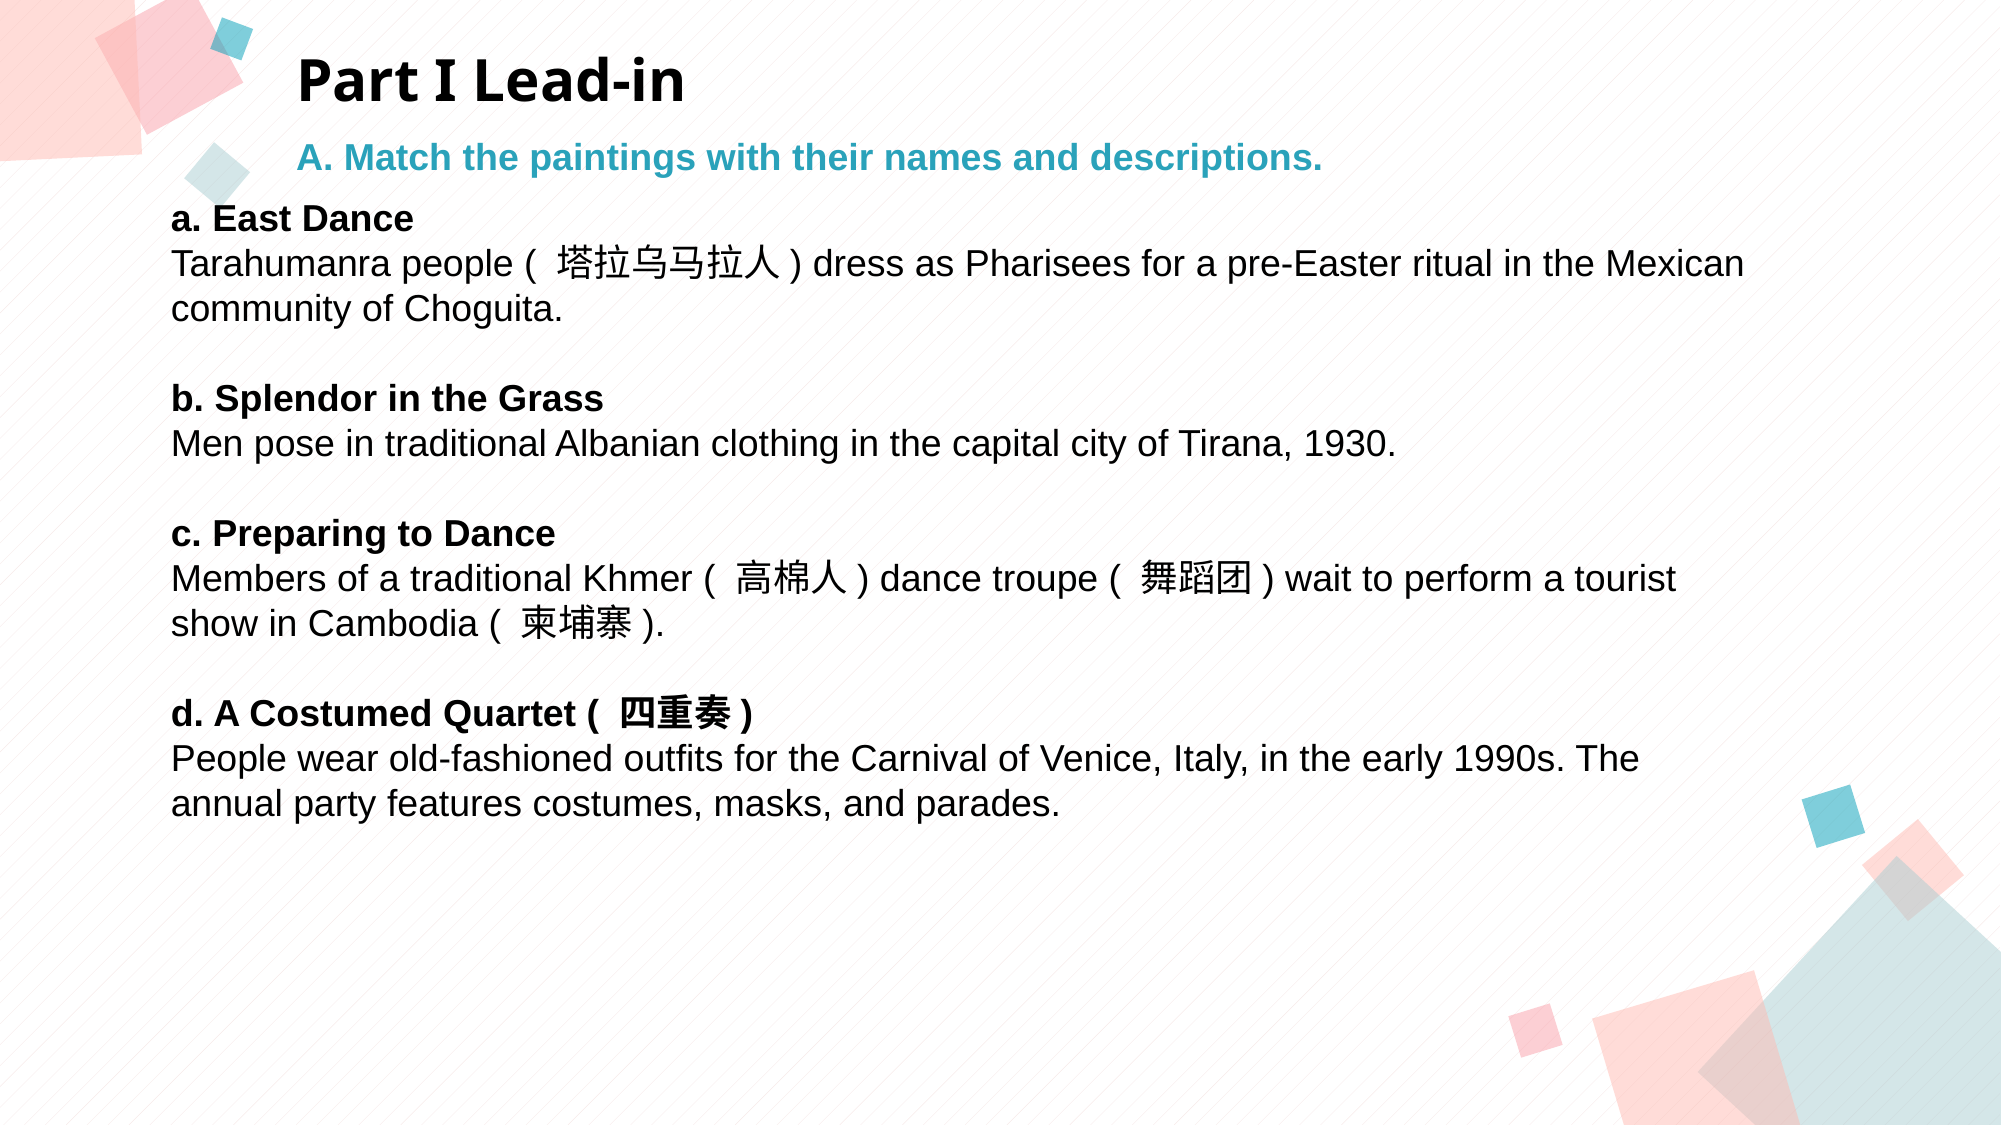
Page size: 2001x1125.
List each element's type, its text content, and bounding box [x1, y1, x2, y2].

text_box A. Match the paintings with their names and descriptions. [281, 125, 1694, 186]
list Part I Lead-in [280, 38, 1201, 127]
text_box a. East Dance Tarahumanra people ( 塔拉乌马拉人) dress as Pharisees for a pre-Easter ritual in the Mexican community of Choguita. b. Splendor in the Grass Men pose in traditional Albanian clothing in the capital city of Tirana, 1930. c. Preparing to Dance Members of a traditional Khmer ( 高棉人) dance troupe ( 舞蹈团) wait to perform a tourist show in Cambodia ( 柬埔寨). d. A Costumed Quartet ( 四重奏) People wear old-fashioned outfits for the Carnival of Venice, Italy, in the early 1990s. The annual party features costumes, masks, and parades. [156, 186, 1882, 831]
